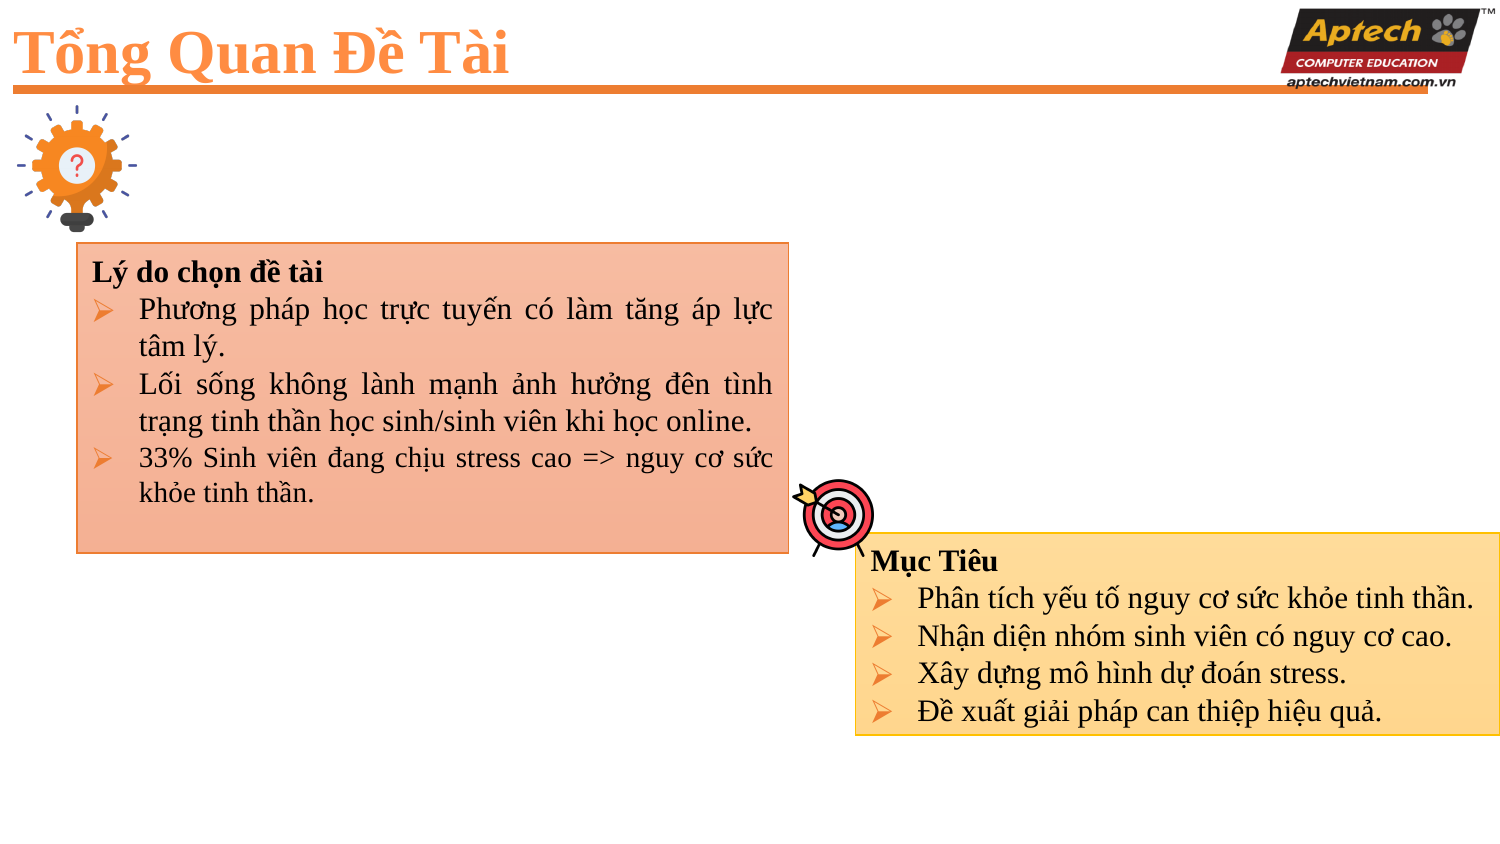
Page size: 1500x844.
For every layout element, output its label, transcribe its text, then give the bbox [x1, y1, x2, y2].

picture [1275, 1, 1500, 90]
text_box Tổng Quan Đề Tài [13, 24, 1270, 75]
text_box Mục Tiêu Phân tích yếu tố nguy cơ sức khỏe tinh thần. Nhận diện nhóm sinh viên có nguy cơ cao. Xây dựng mô hình dự đoán stress. Đề xuất giải pháp can thiệp hiệu quả. [855, 532, 1500, 735]
text_box Lý do chọn đề tài Phương pháp học trực tuyến có làm tăng áp lực tâm lý. Lối sống không lành mạnh ảnh hưởng đên tình trạng tinh thần học sinh/sinh viên khi học online. 33% Sinh viên đang chịu stress cao => nguy cơ sức khỏe tinh thần. [77, 243, 789, 553]
picture [12, 104, 142, 233]
picture [788, 473, 879, 563]
